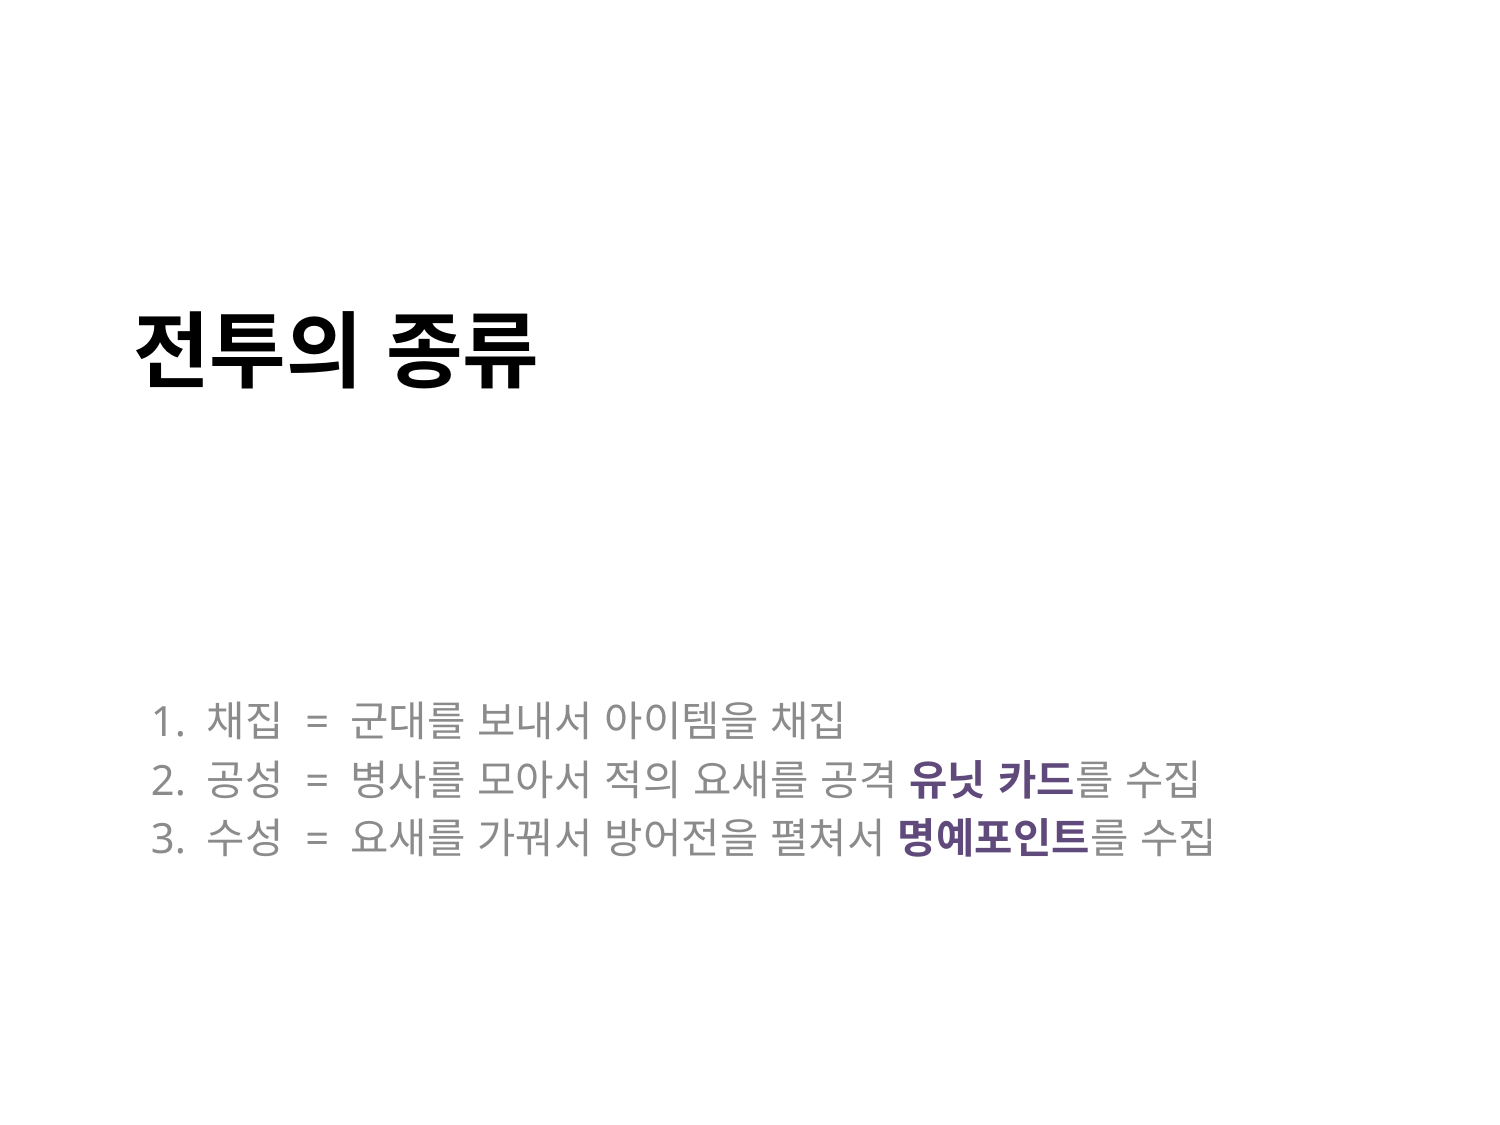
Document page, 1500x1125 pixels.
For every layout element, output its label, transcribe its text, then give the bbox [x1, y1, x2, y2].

list 1. 채집 = 군대를 보내서 아이템을 채집 2. 공성 = 병사를 모아서 적의 요새를 공격 유닛 카드를 수집 3. 수성 = 요새를 가꿔서 방어전을 펼쳐서 명예포인트를 수집 [135, 480, 1471, 870]
title 전투의 종류 [118, 290, 1394, 515]
